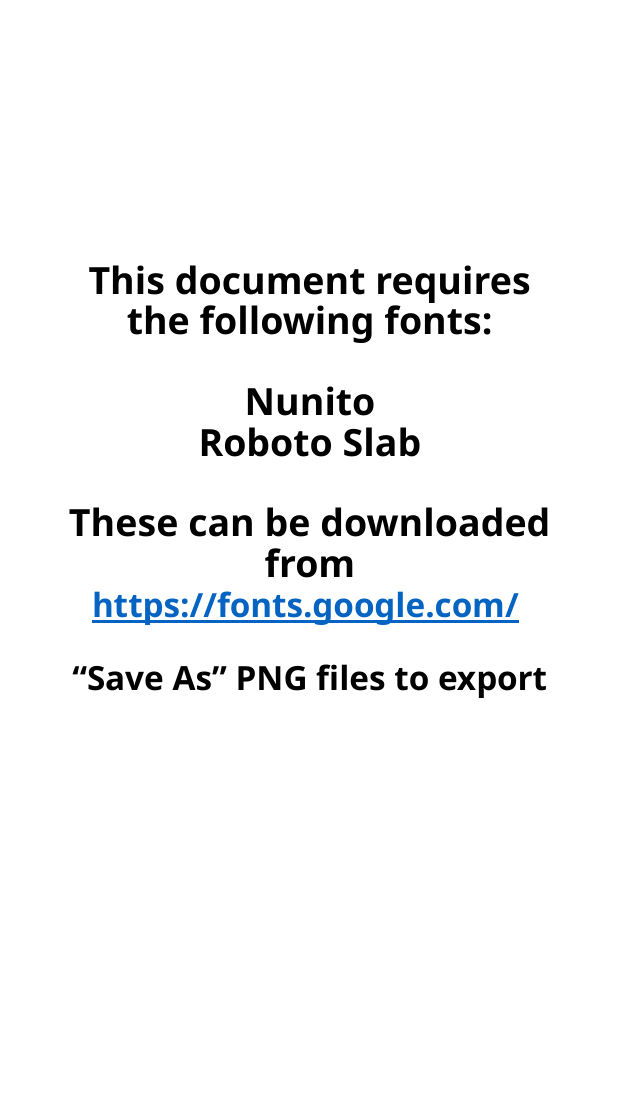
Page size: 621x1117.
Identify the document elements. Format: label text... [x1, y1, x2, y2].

title This document requires the following fonts: Nunito Roboto Slab These can be downloaded from https://fonts.google.com/ “Save As” PNG files to export [46, 316, 574, 706]
